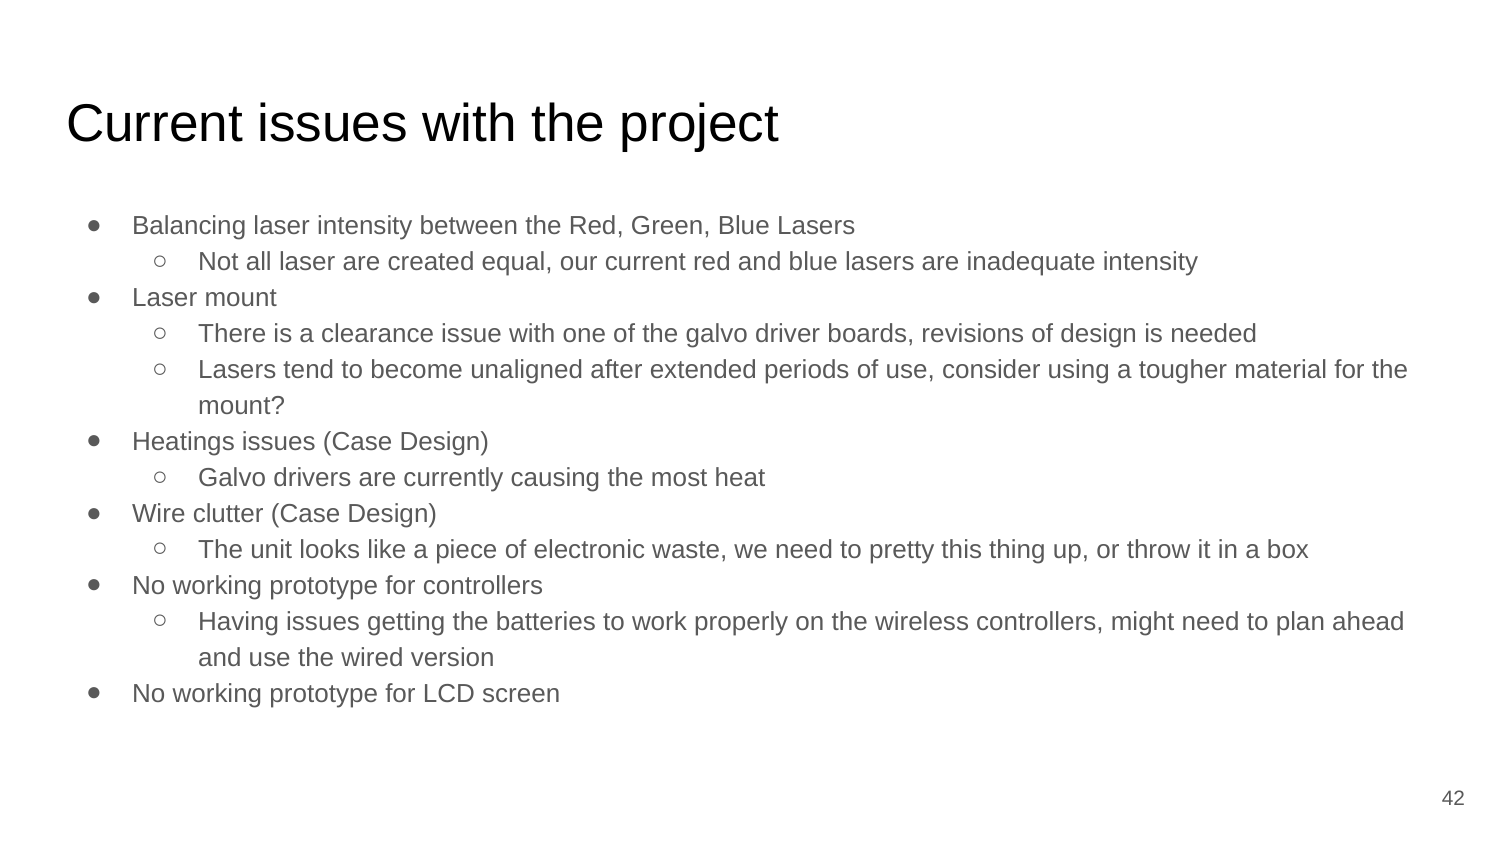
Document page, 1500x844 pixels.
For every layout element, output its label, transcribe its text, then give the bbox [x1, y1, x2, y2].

list Balancing laser intensity between the Red, Green, Blue Lasers Not all laser are created equal, our current red and blue lasers are inadequate intensity Laser mount There is a clearance issue with one of the galvo driver boards, revisions of design is needed Lasers tend to become unaligned after extended periods of use, consider using a tougher material for the mount? Heatings issues (Case Design) Galvo drivers are currently causing the most heat Wire clutter (Case Design) The unit looks like a piece of electronic waste, we need to pretty this thing up, or throw it in a box No working prototype for controllers Having issues getting the batteries to work properly on the wireless controllers, might need to plan ahead and use the wired version No working prototype for LCD screen [51, 189, 1449, 750]
title Current issues with the project [51, 72, 1449, 167]
slide_number ‹#› [1389, 764, 1480, 830]
